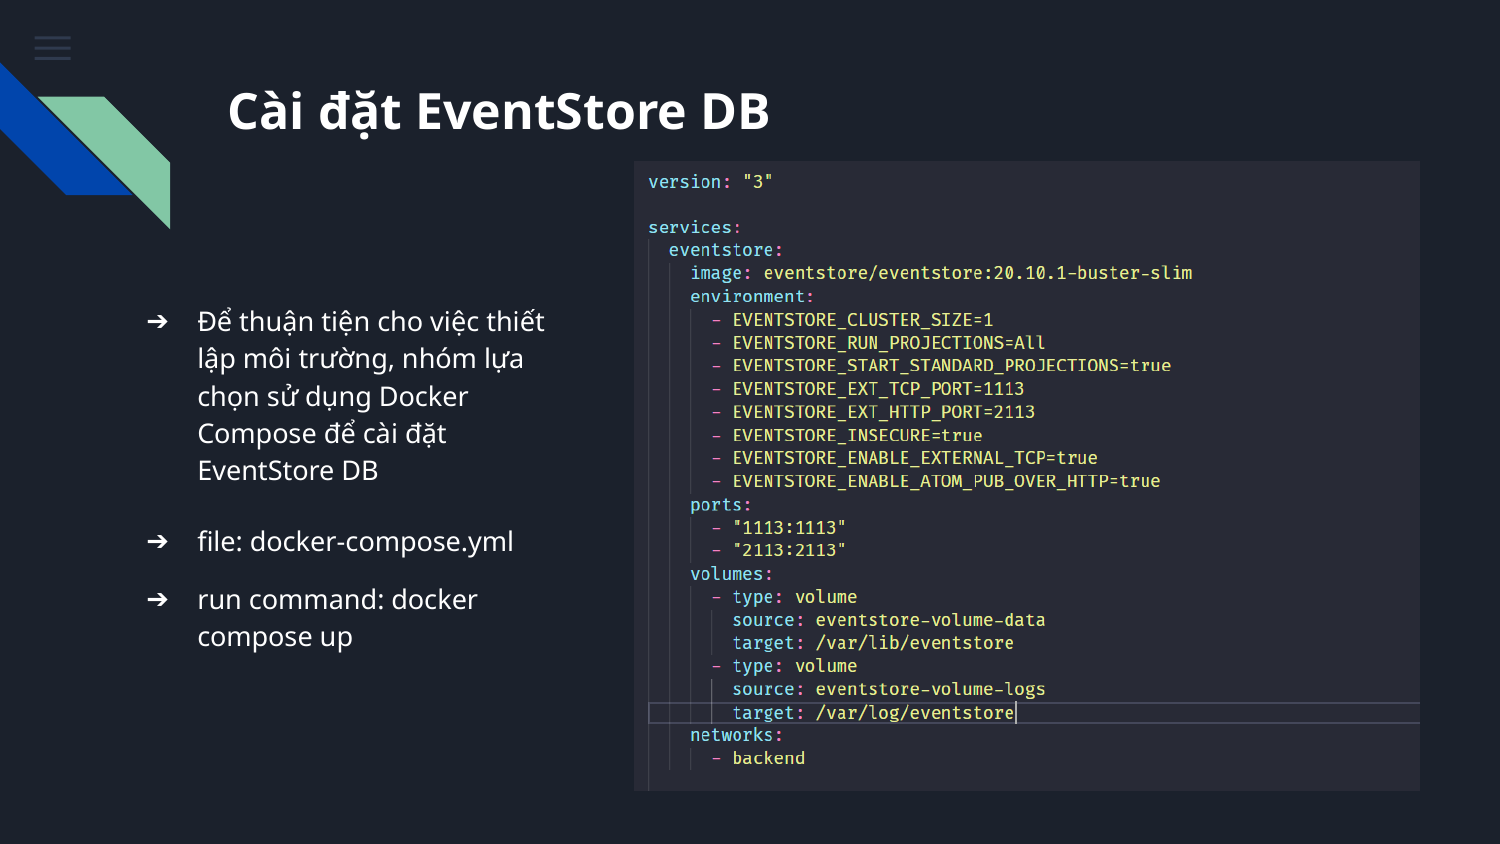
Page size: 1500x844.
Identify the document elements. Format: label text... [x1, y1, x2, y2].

list Để thuận tiện cho việc thiết lập môi trường, nhóm lựa chọn sử dụng Docker Compose để cài đặt EventStore DB file: docker-compose.yml run command: docker compose up [107, 216, 562, 735]
picture [633, 160, 1420, 791]
title Cài đặt EventStore DB [212, 64, 1368, 165]
